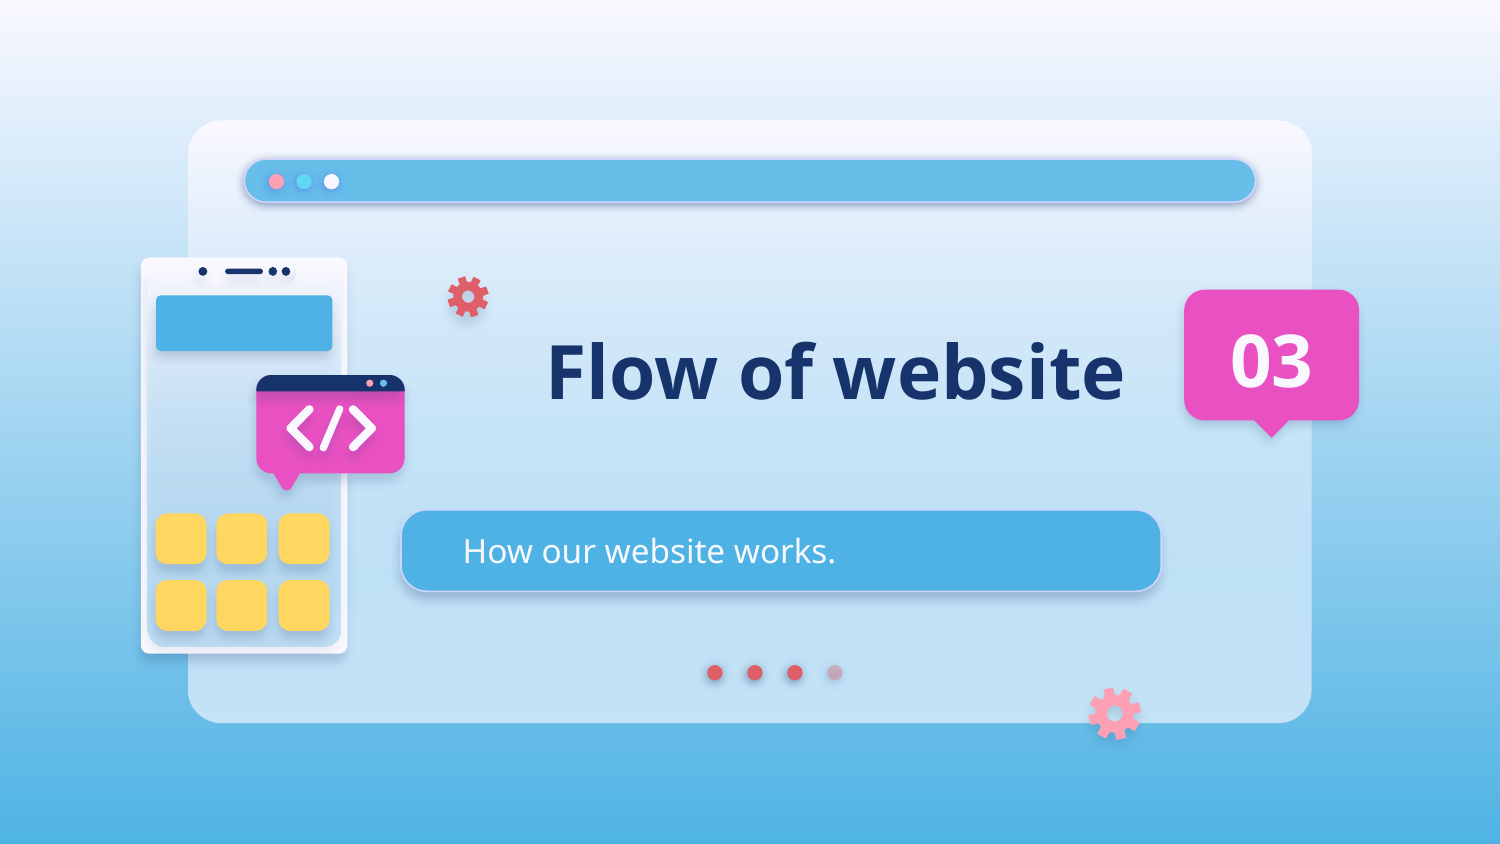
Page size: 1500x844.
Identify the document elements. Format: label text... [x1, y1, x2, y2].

text_box [1088, 687, 1142, 741]
title Flow of website [447, 266, 1142, 472]
text_box [447, 276, 489, 318]
text_box [1193, 417, 1350, 438]
subtitle How our website works. [447, 512, 1142, 590]
title 03 [1192, 299, 1352, 417]
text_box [140, 257, 405, 654]
text_box [409, 509, 1162, 592]
text_box [1184, 289, 1360, 416]
